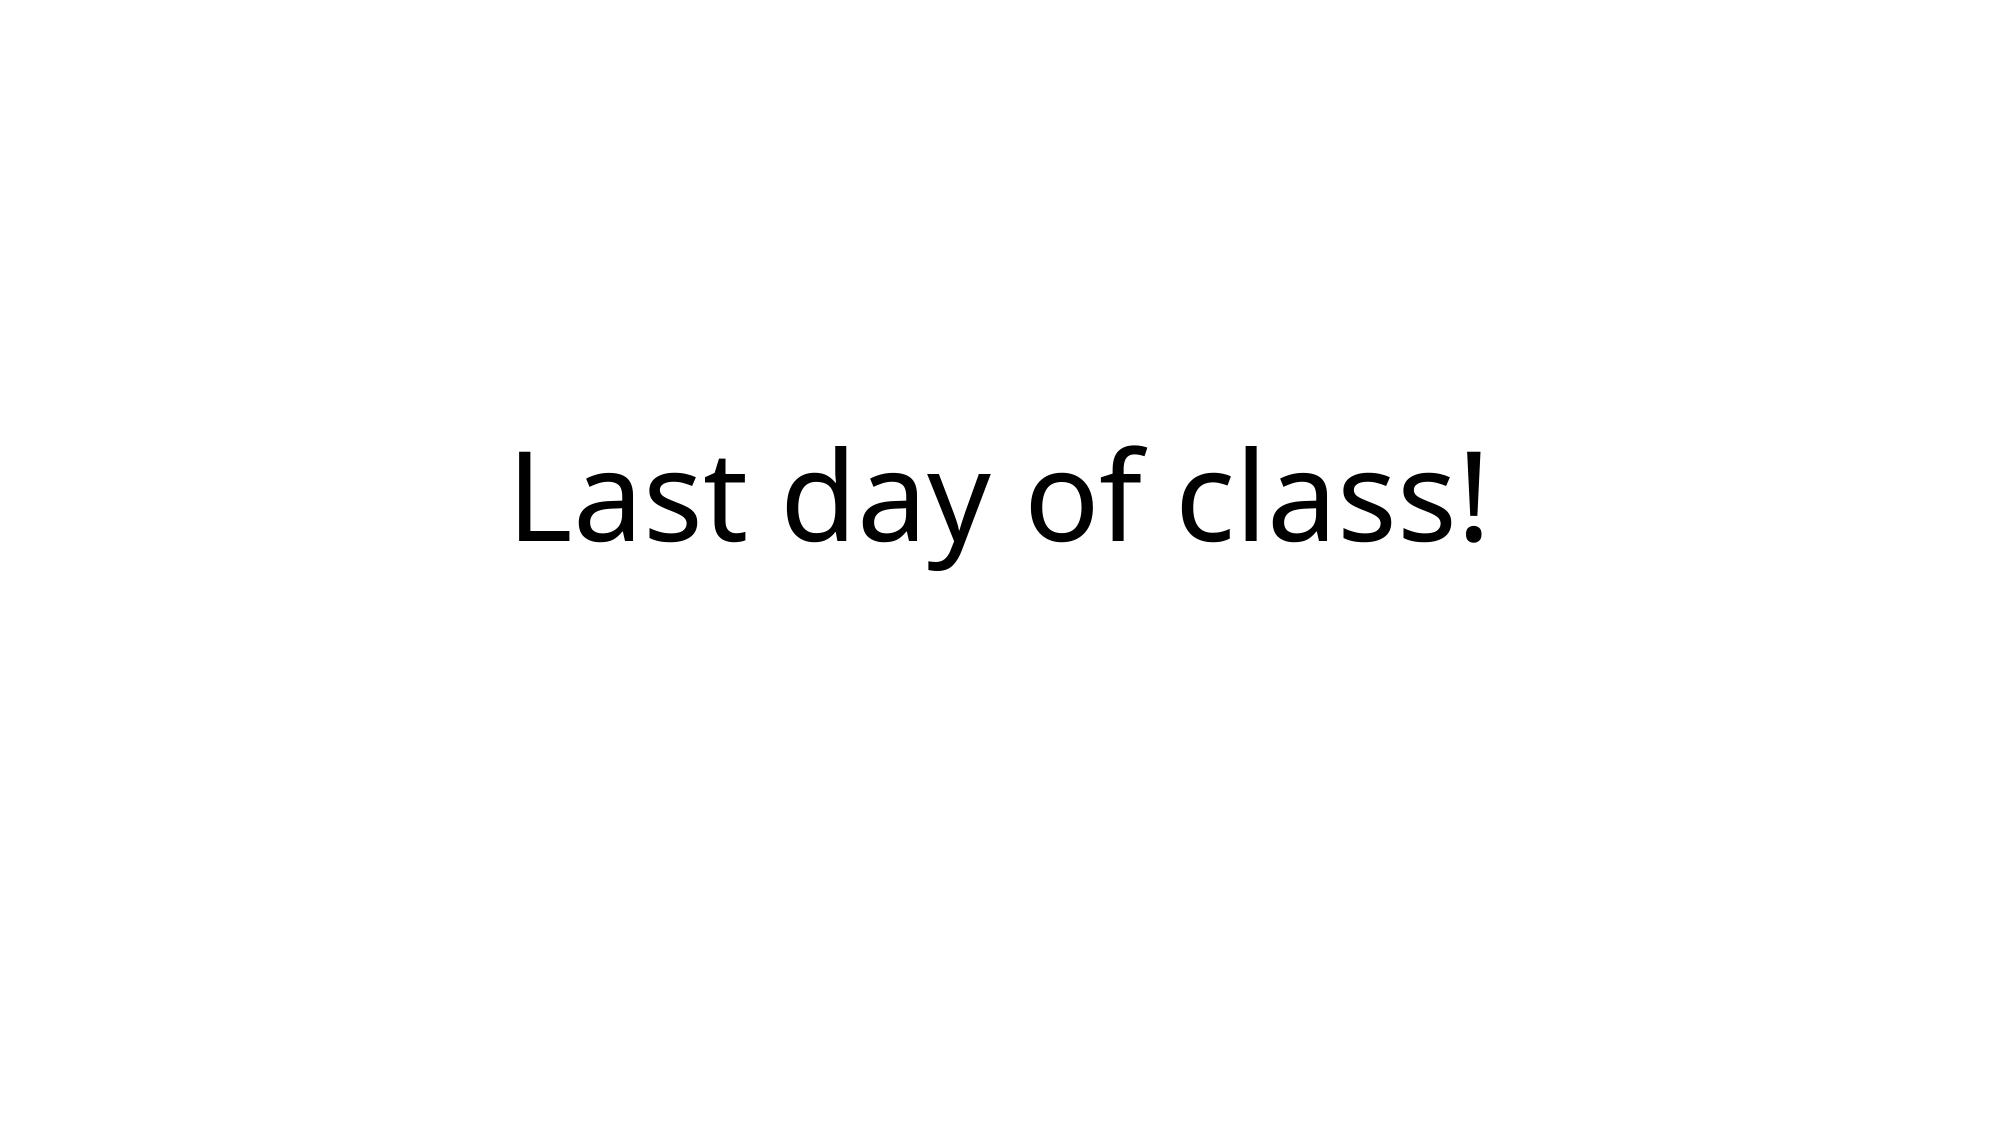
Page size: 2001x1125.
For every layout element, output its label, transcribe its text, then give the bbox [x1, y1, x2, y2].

title Last day of class! [249, 184, 1750, 576]
